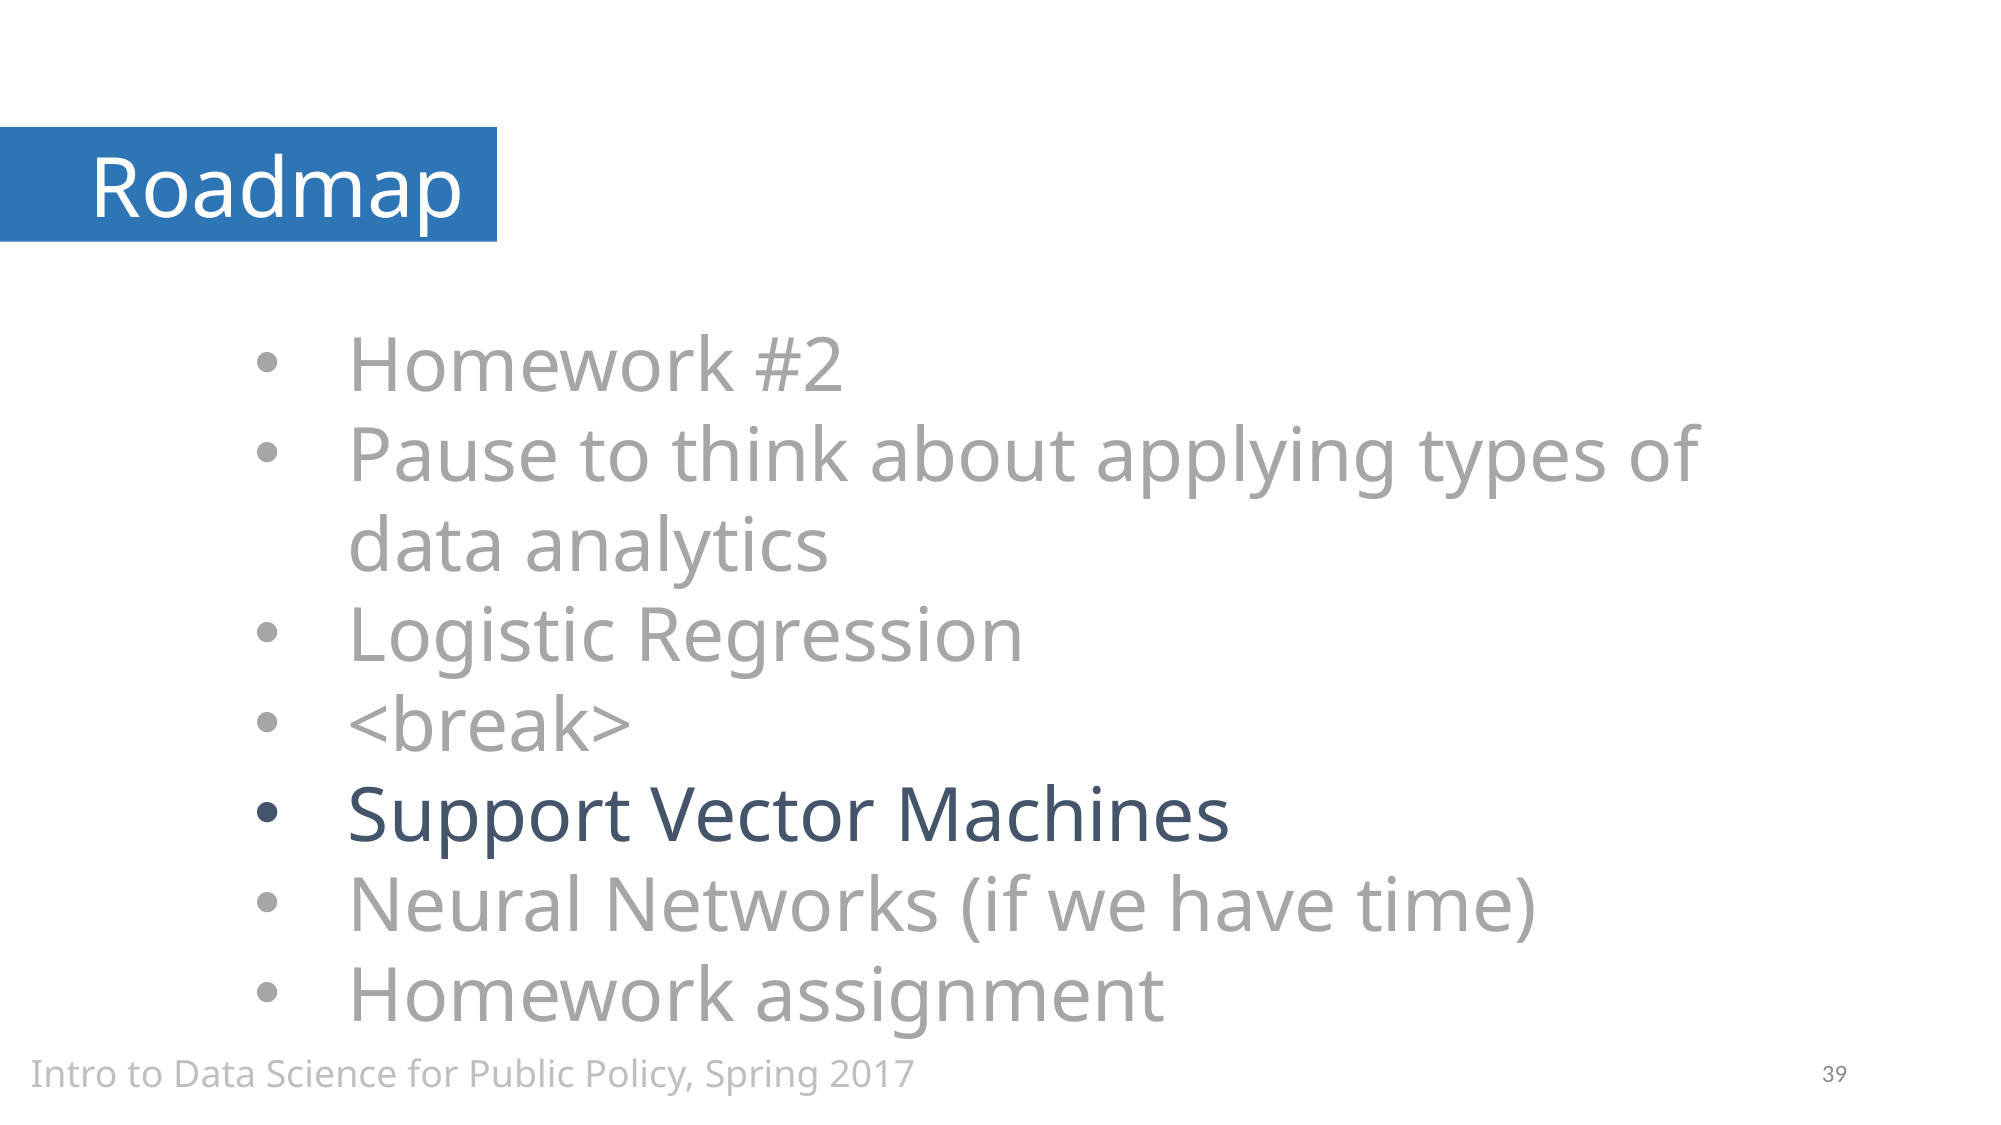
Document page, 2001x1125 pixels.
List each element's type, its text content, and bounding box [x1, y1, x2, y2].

slide_number 39 [1412, 1042, 1863, 1103]
text_box Intro to Data Science for Public Policy, Spring 2017 [15, 1042, 932, 1103]
text_box Roadmap [0, 127, 497, 242]
text_box Homework #2 Pause to think about applying types of data analytics Logistic Regression <break> Support Vector Machines Neural Networks (if we have time) Homework assignment [239, 309, 1753, 1125]
